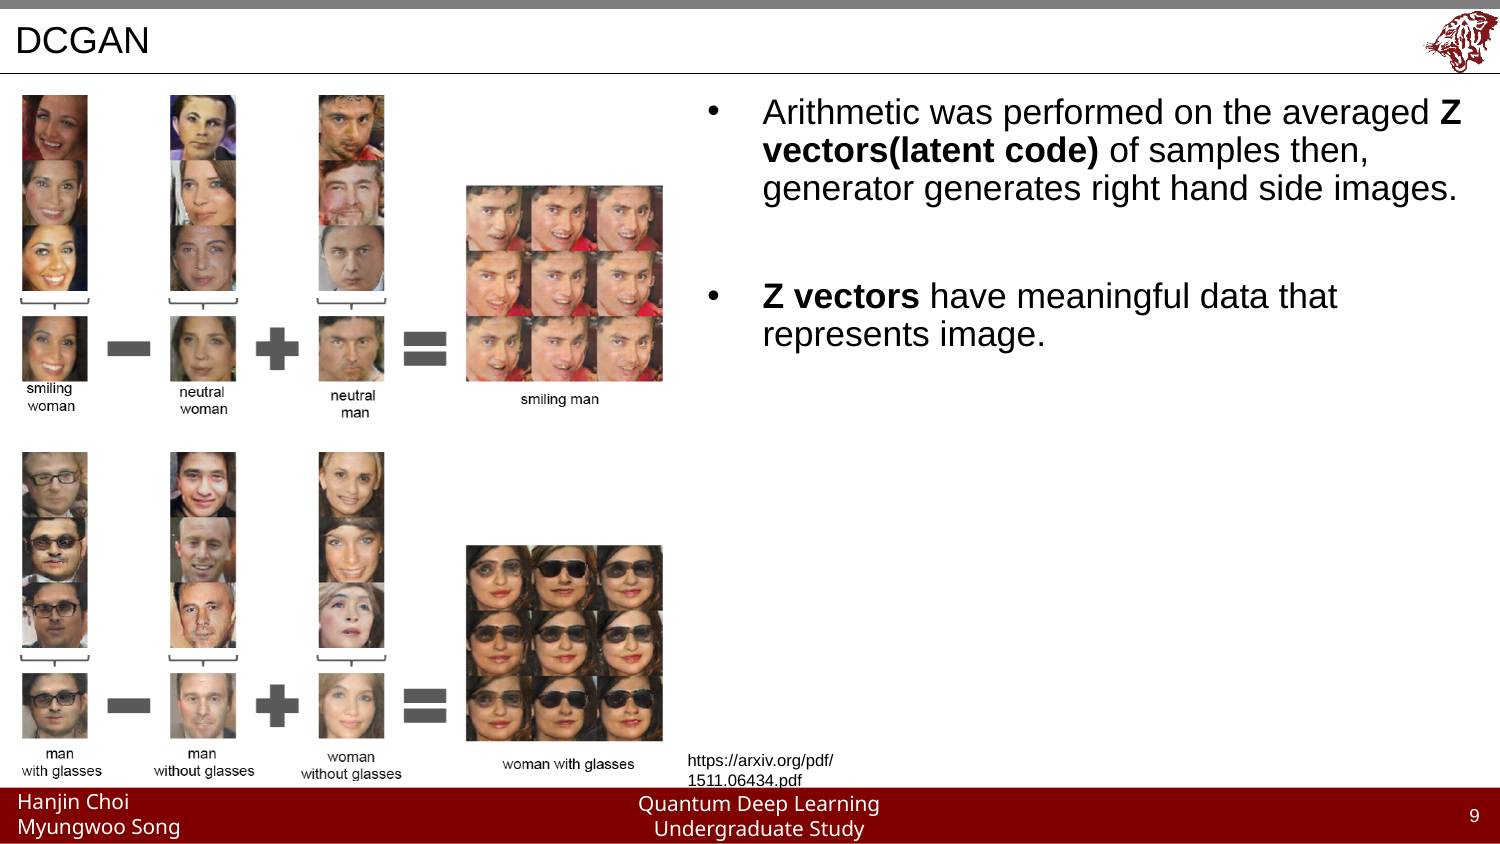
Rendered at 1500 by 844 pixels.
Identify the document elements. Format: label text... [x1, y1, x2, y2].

title DCGAN [0, 9, 1314, 74]
picture [1422, 11, 1498, 73]
list Arithmetic was performed on the averaged Z vectors(latent code) of samples then, generator generates right hand side images. Z vectors have meaningful data that represents image. [674, 86, 1491, 781]
picture [11, 85, 673, 782]
text_box https://arxiv.org/pdf/1511.06434.pdf [672, 734, 964, 805]
slide_number ‹#› [1157, 792, 1495, 838]
